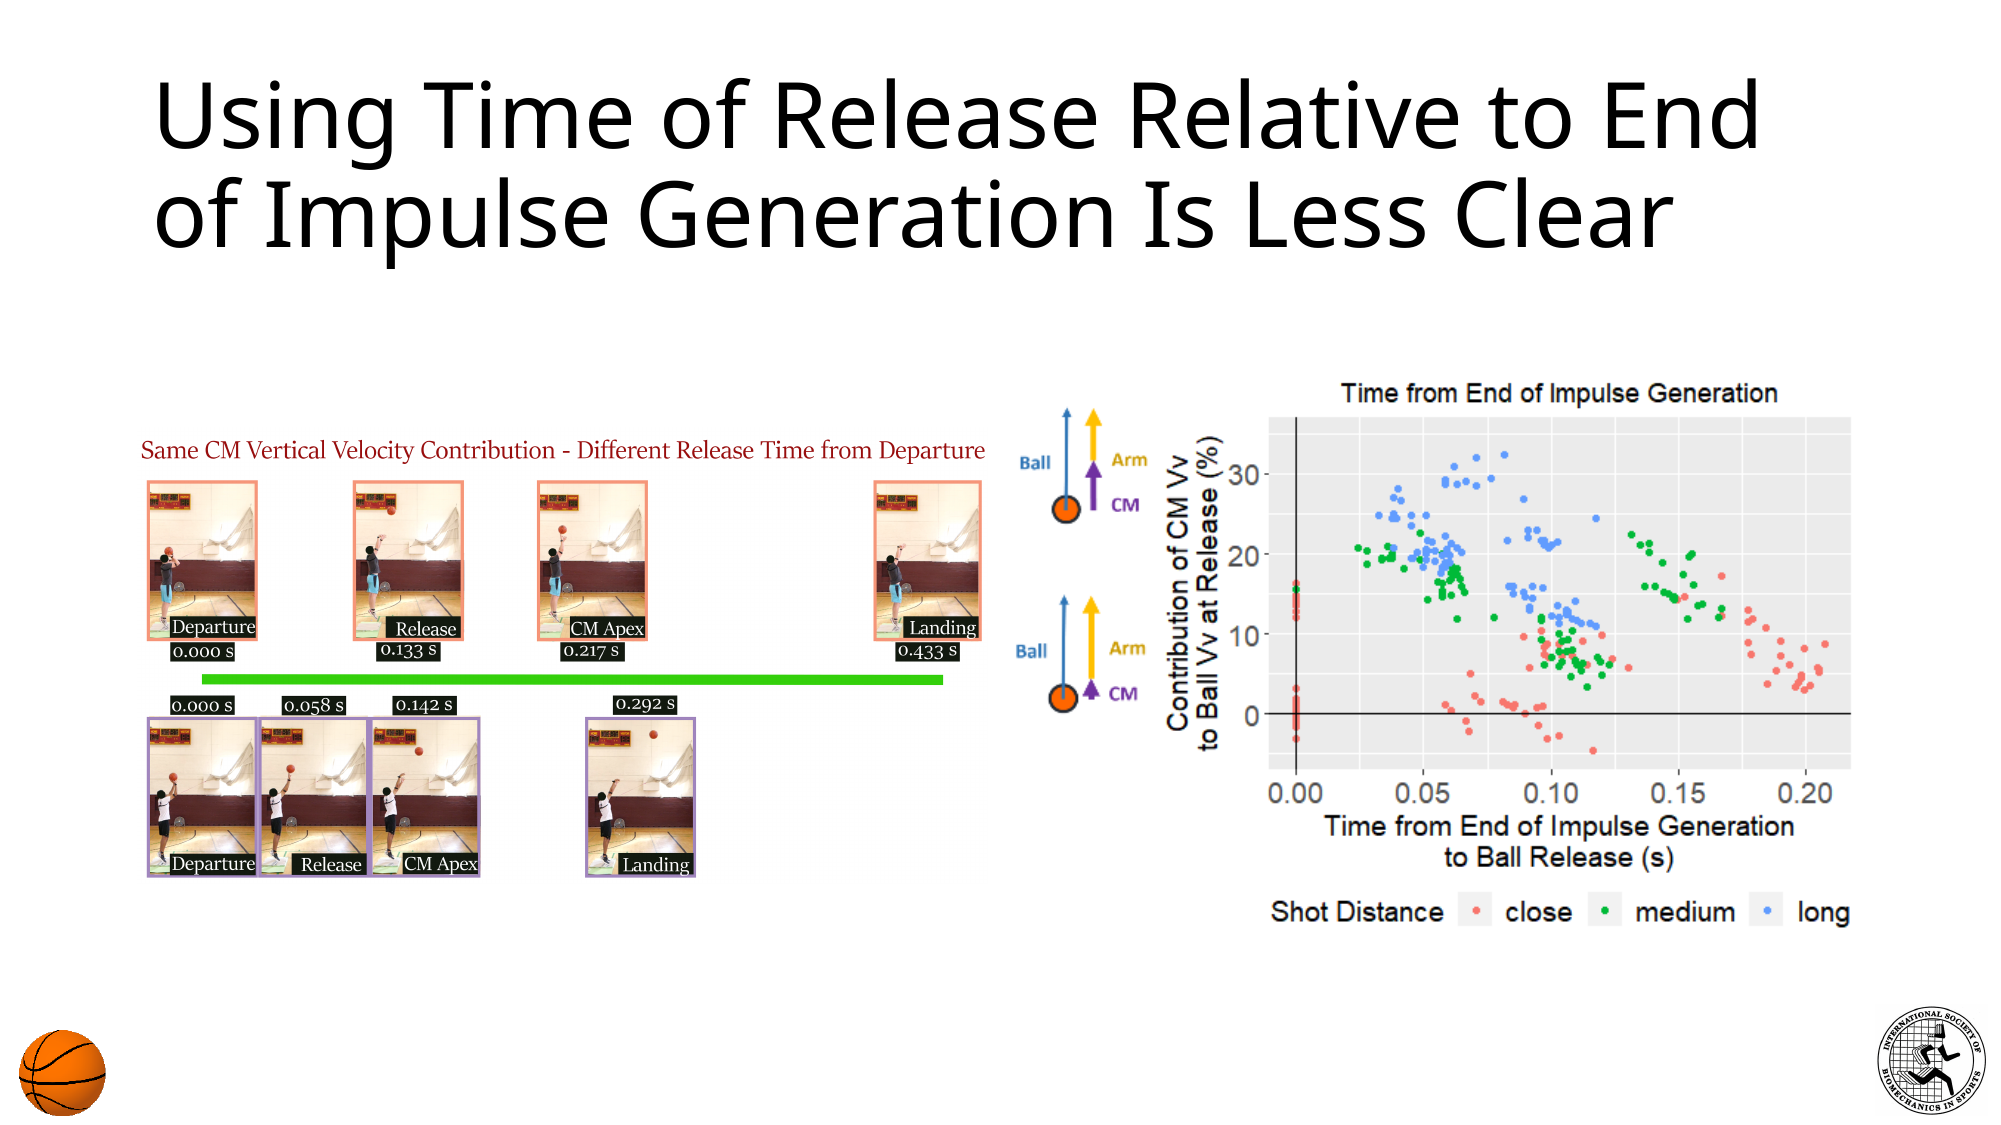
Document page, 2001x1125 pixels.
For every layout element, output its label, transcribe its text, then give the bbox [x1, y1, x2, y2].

picture [1012, 370, 1863, 938]
title Using Time of Release Relative to End of Impulse Generation Is Less Clear [137, 59, 1863, 278]
picture [19, 1030, 106, 1116]
picture [1875, 1004, 1988, 1116]
picture [137, 426, 988, 884]
